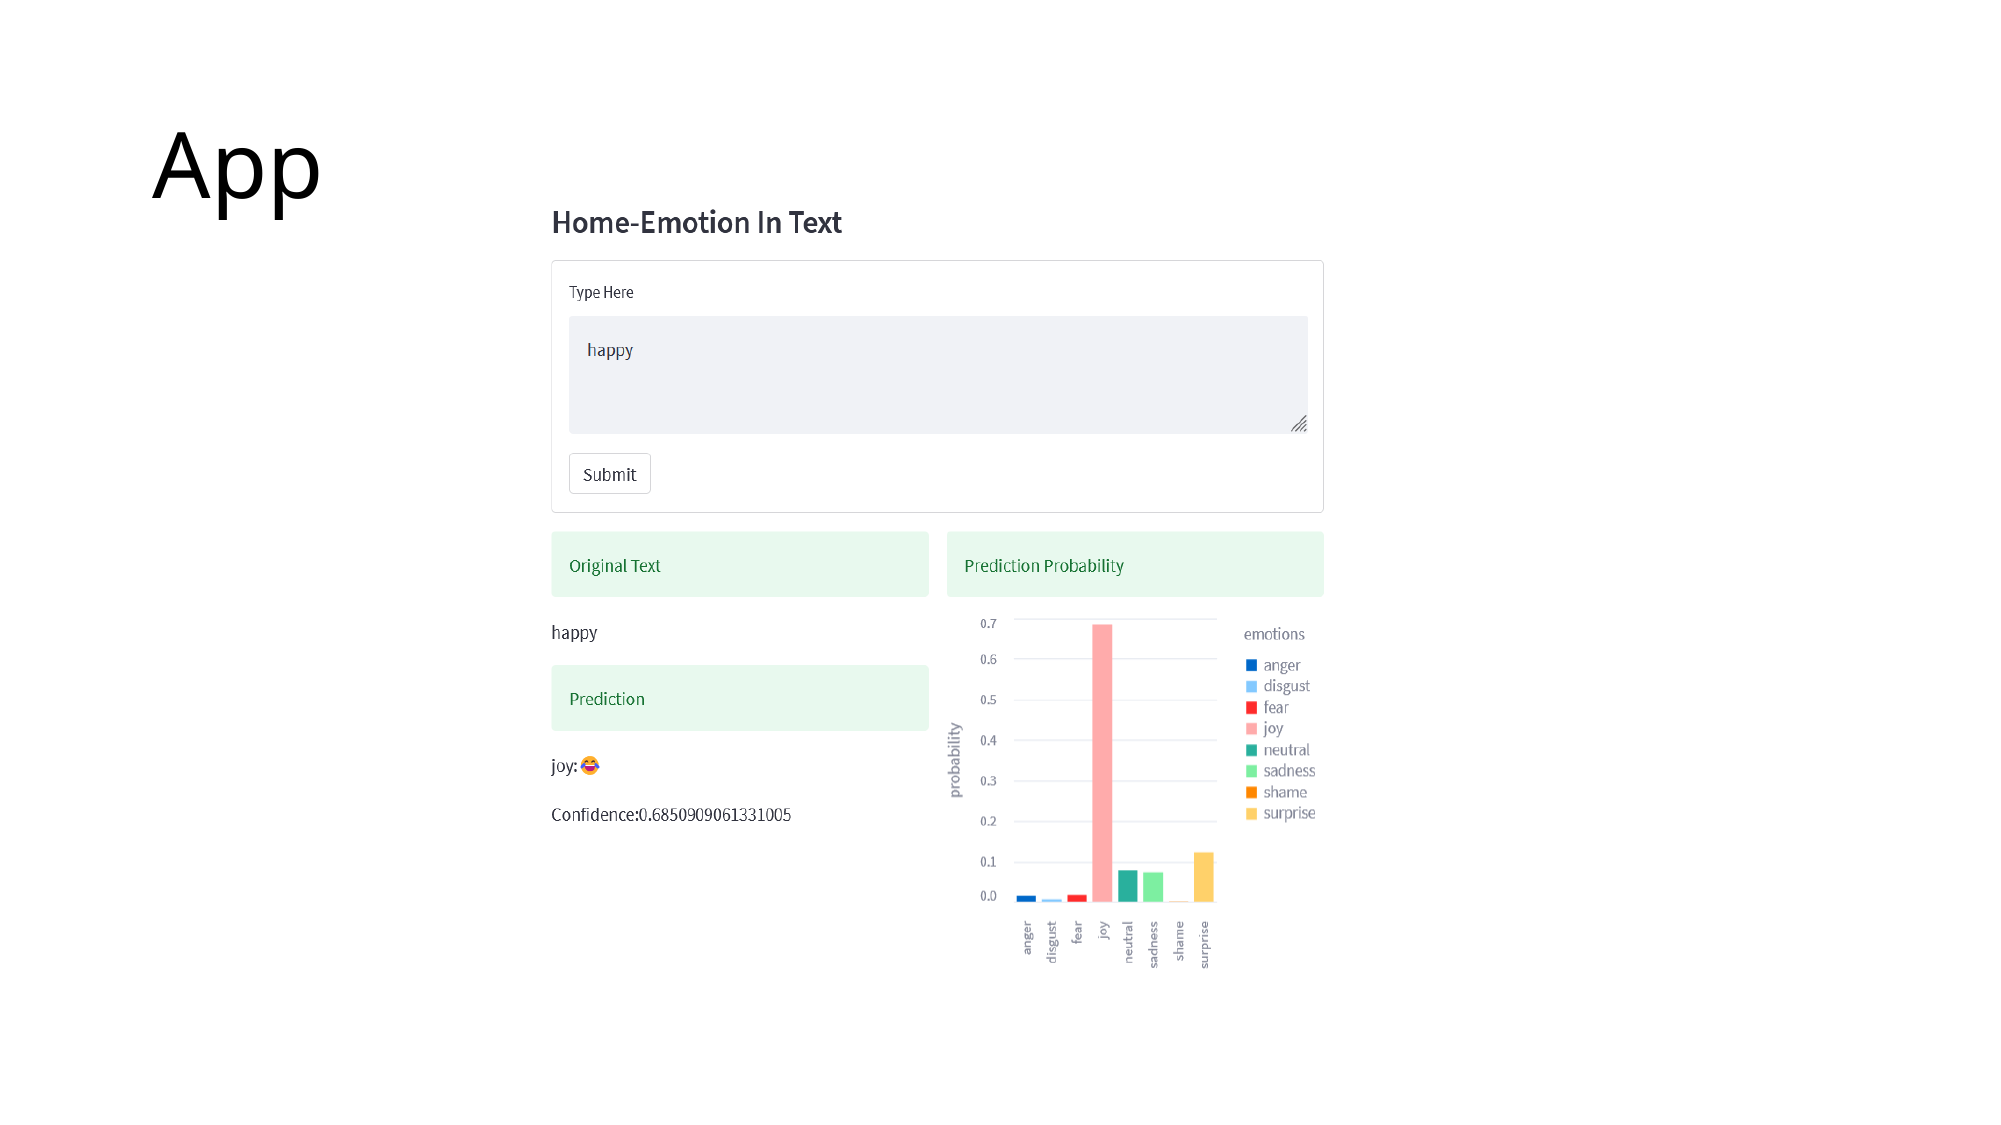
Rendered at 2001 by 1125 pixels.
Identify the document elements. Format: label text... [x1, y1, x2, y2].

title App [137, 59, 1863, 278]
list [499, 147, 1599, 978]
